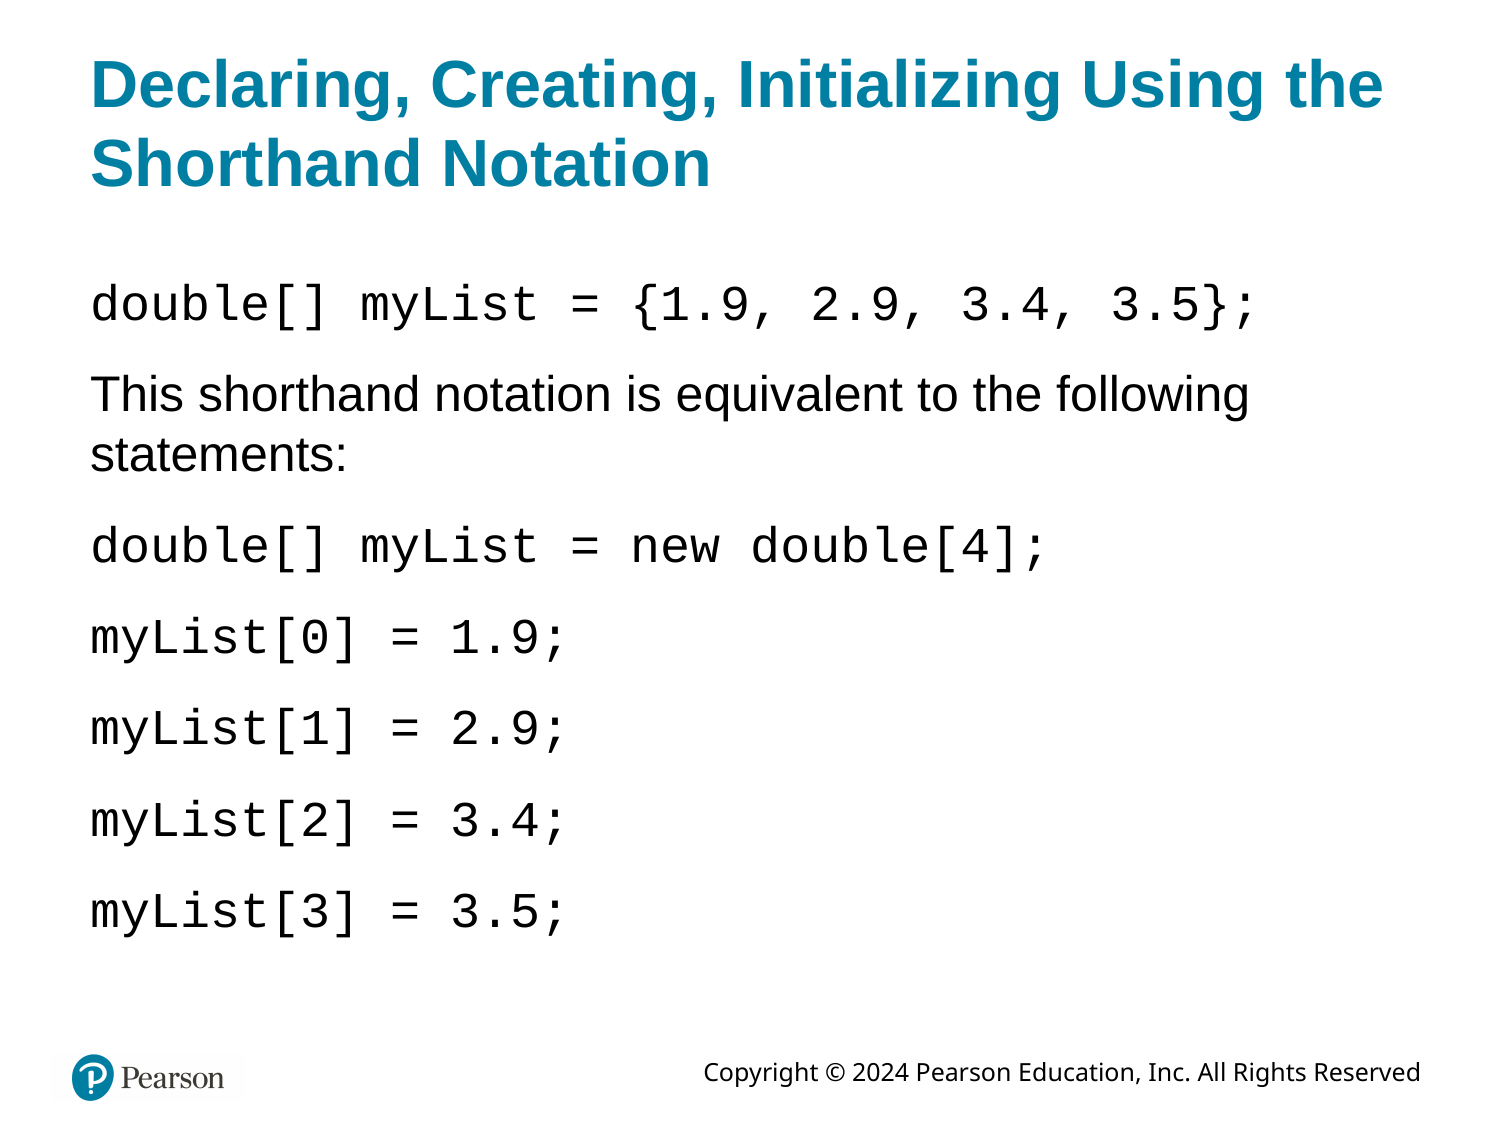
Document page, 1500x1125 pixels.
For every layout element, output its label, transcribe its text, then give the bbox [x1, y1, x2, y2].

title Declaring, Creating, Initializing Using the Shorthand Notation [75, 35, 1425, 216]
list double[] myList = {1.9, 2.9, 3.4, 3.5}; This shorthand notation is equivalent to the following statements: double[] myList = new double[4]; myList[0] = 1.9; myList[1] = 2.9; myList[2] = 3.4; myList[3] = 3.5; [75, 255, 1426, 1021]
picture [51, 1053, 245, 1102]
